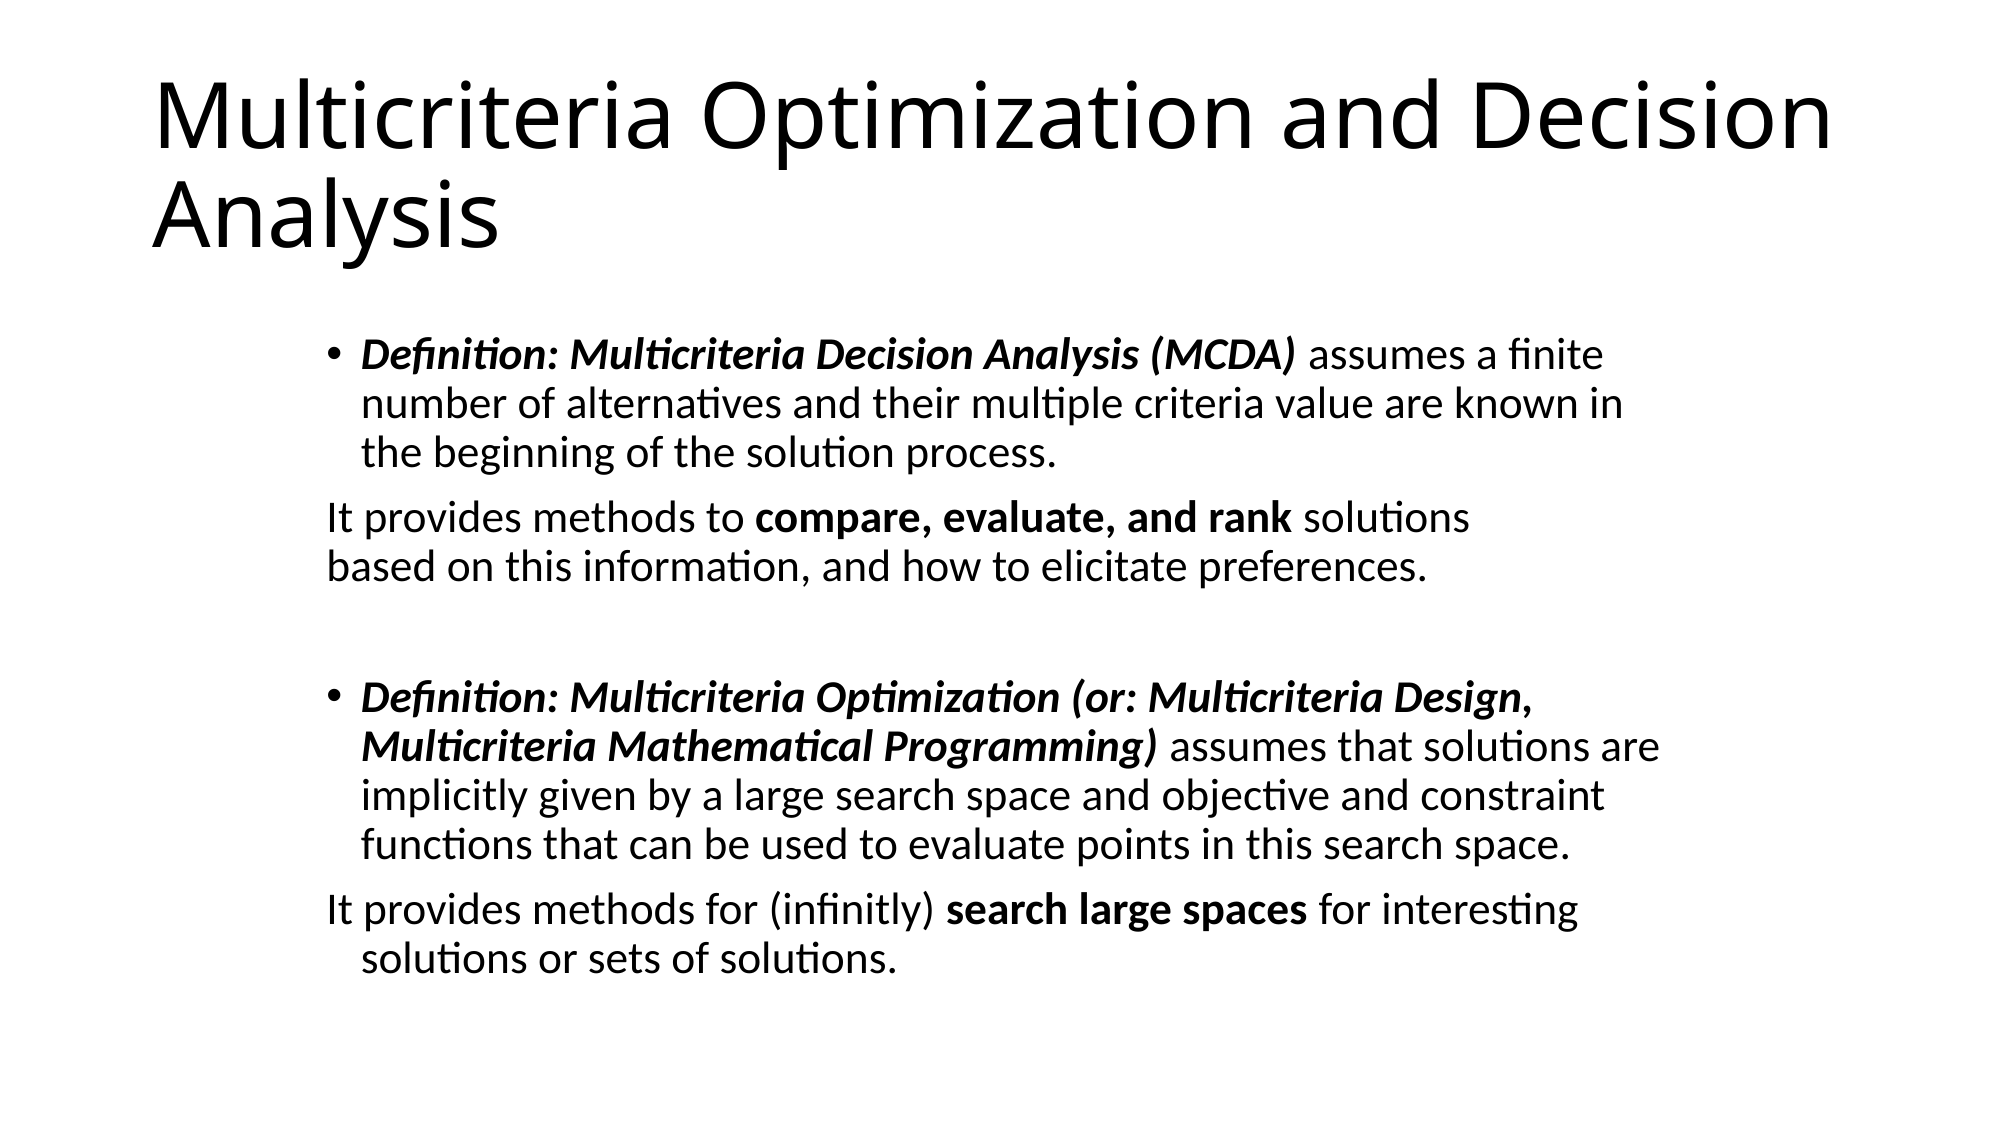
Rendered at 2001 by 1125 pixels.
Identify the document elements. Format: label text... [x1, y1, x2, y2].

list Definition: Multicriteria Decision Analysis (MCDA) assumes a finite number of alternatives and their multiple criteria value are known in the beginning of the solution process. It provides methods to compare, evaluate, and rank solutions based on this information, and how to elicitate preferences. Definition: Multicriteria Optimization (or: Multicriteria Design, Multicriteria Mathematical Programming) assumes that solutions are implicitly given by a large search space and objective and constraint functions that can be used to evaluate points in this search space. It provides methods for (infinitly) search large spaces for interesting solutions or sets of solutions. [311, 323, 1689, 1016]
title Multicriteria Optimization and Decision Analysis [137, 59, 1960, 278]
